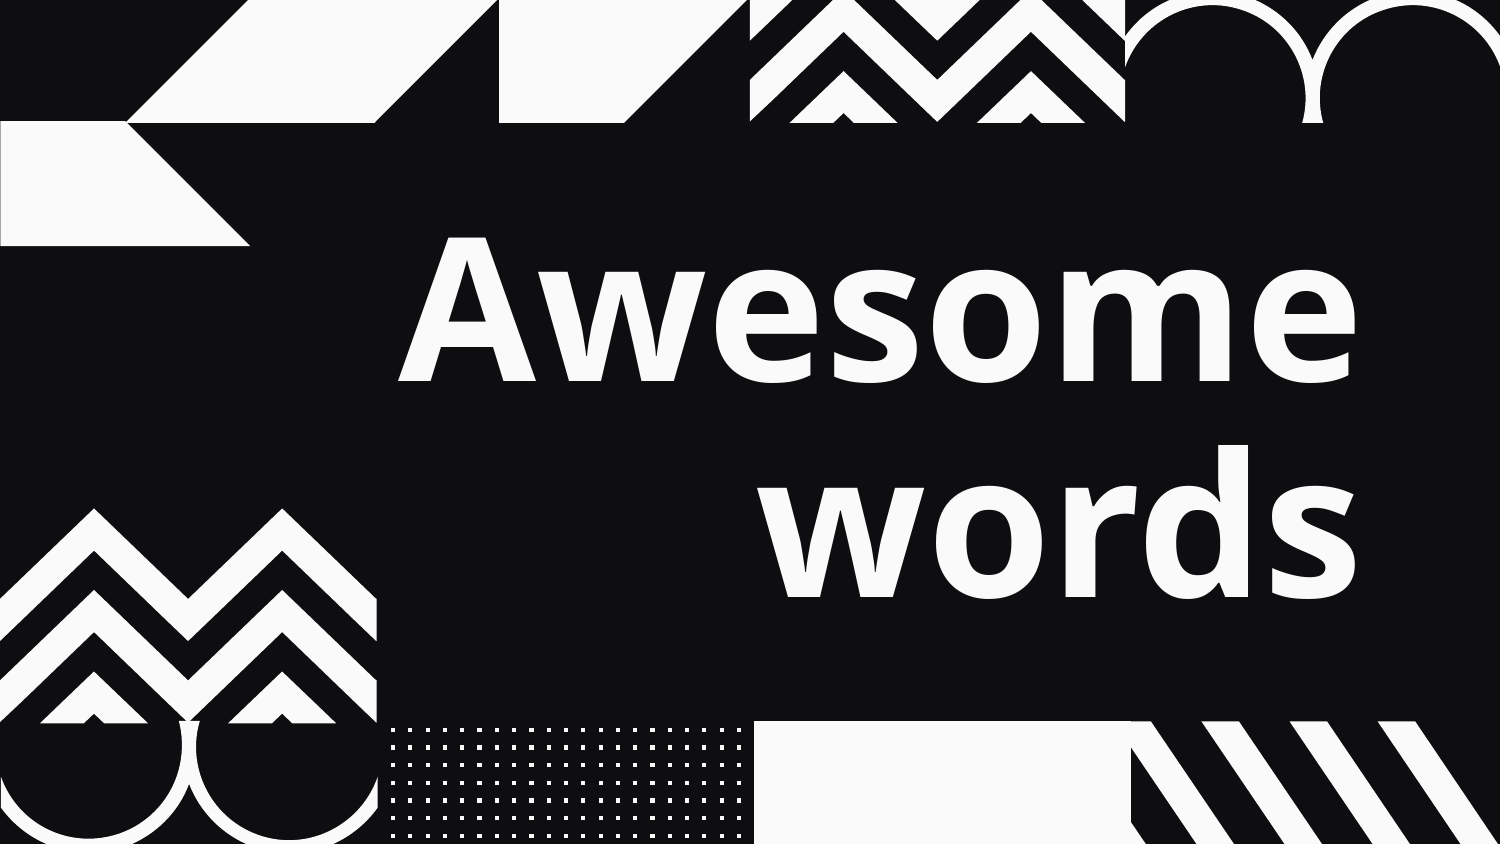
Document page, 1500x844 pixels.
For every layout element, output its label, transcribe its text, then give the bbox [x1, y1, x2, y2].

title Awesome words [333, 234, 1379, 616]
